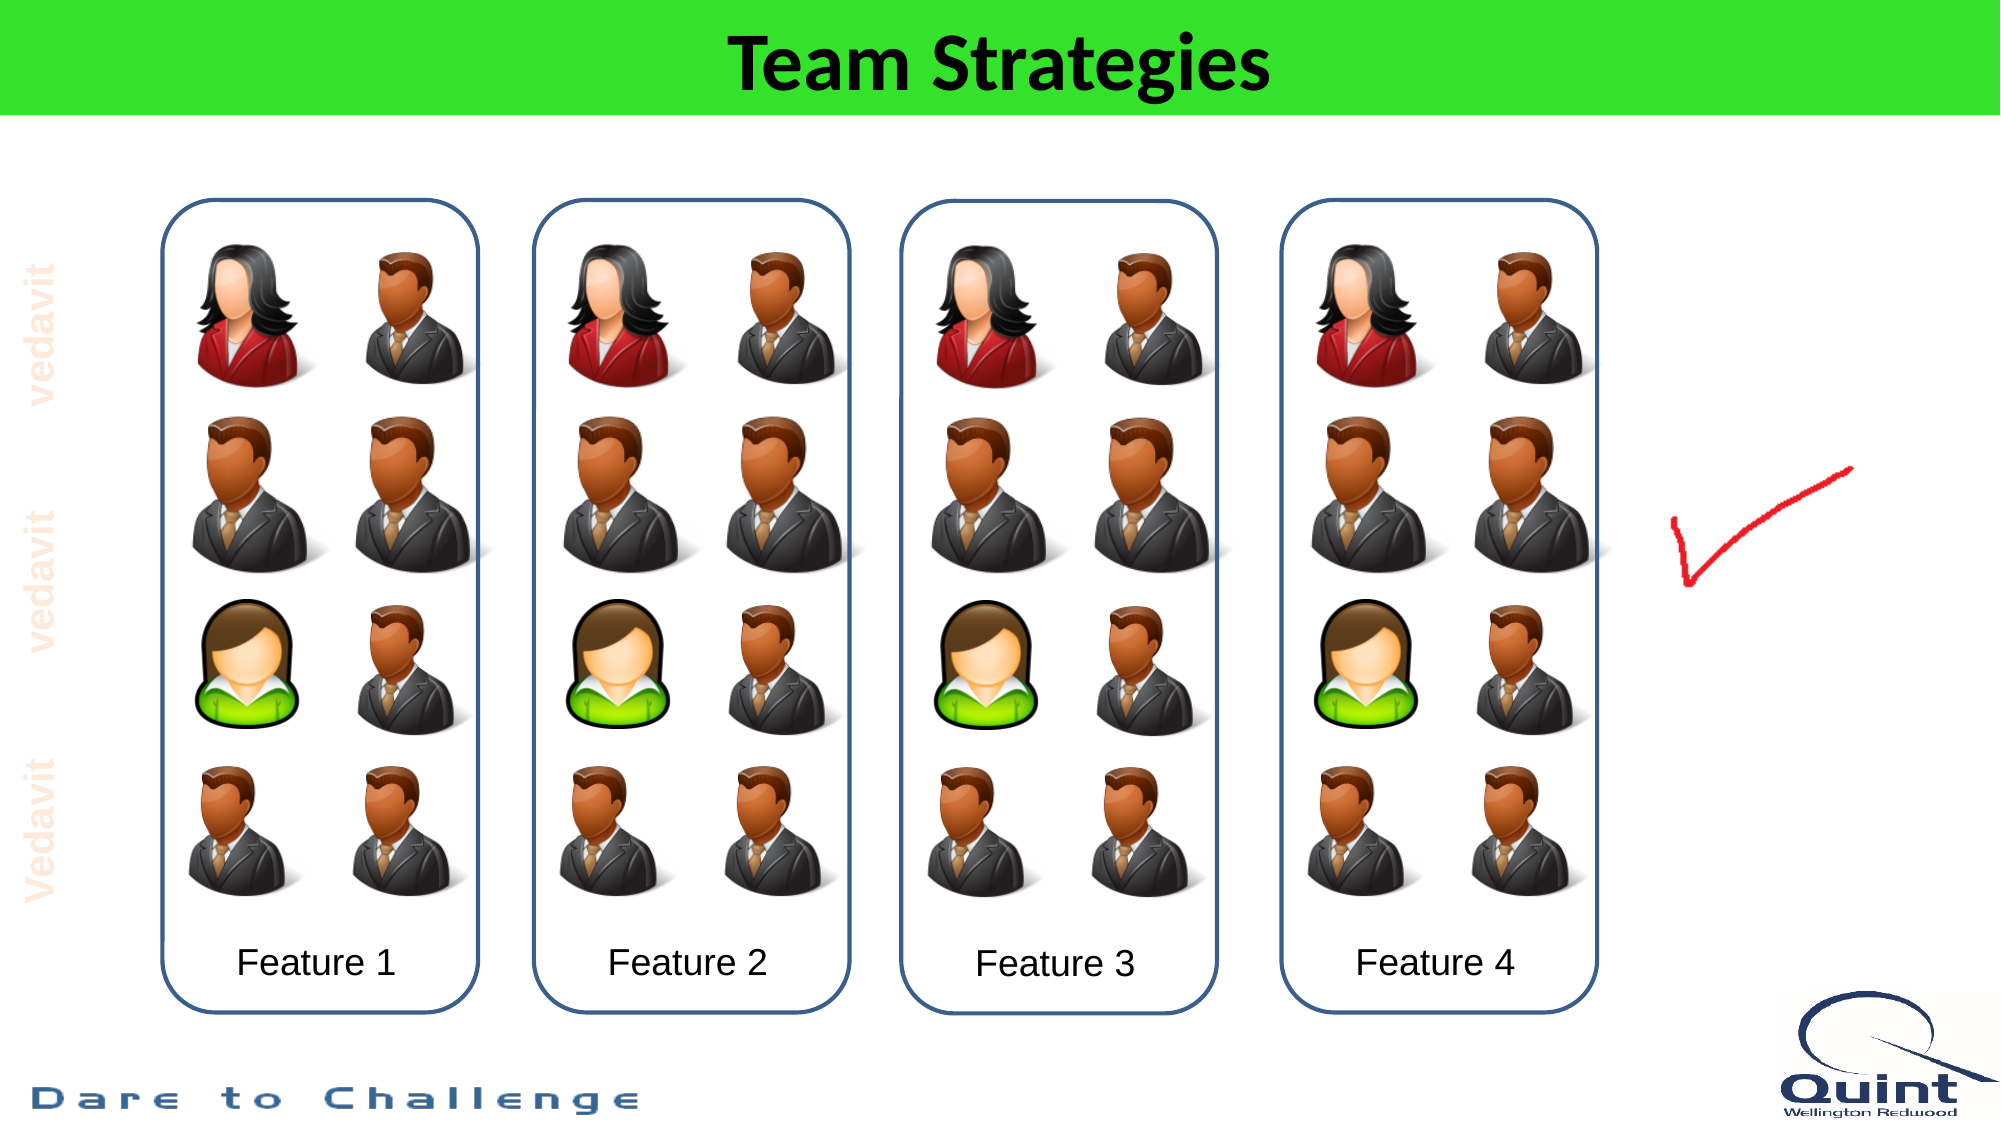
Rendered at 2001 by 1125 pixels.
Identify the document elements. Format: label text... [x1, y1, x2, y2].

picture [1781, 991, 2000, 1118]
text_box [1281, 199, 1624, 1013]
picture [0, 1071, 690, 1125]
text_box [901, 200, 1244, 1014]
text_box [162, 199, 505, 1013]
picture [1642, 427, 1859, 600]
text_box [533, 199, 877, 1013]
title Team Strategies [0, 0, 2000, 115]
